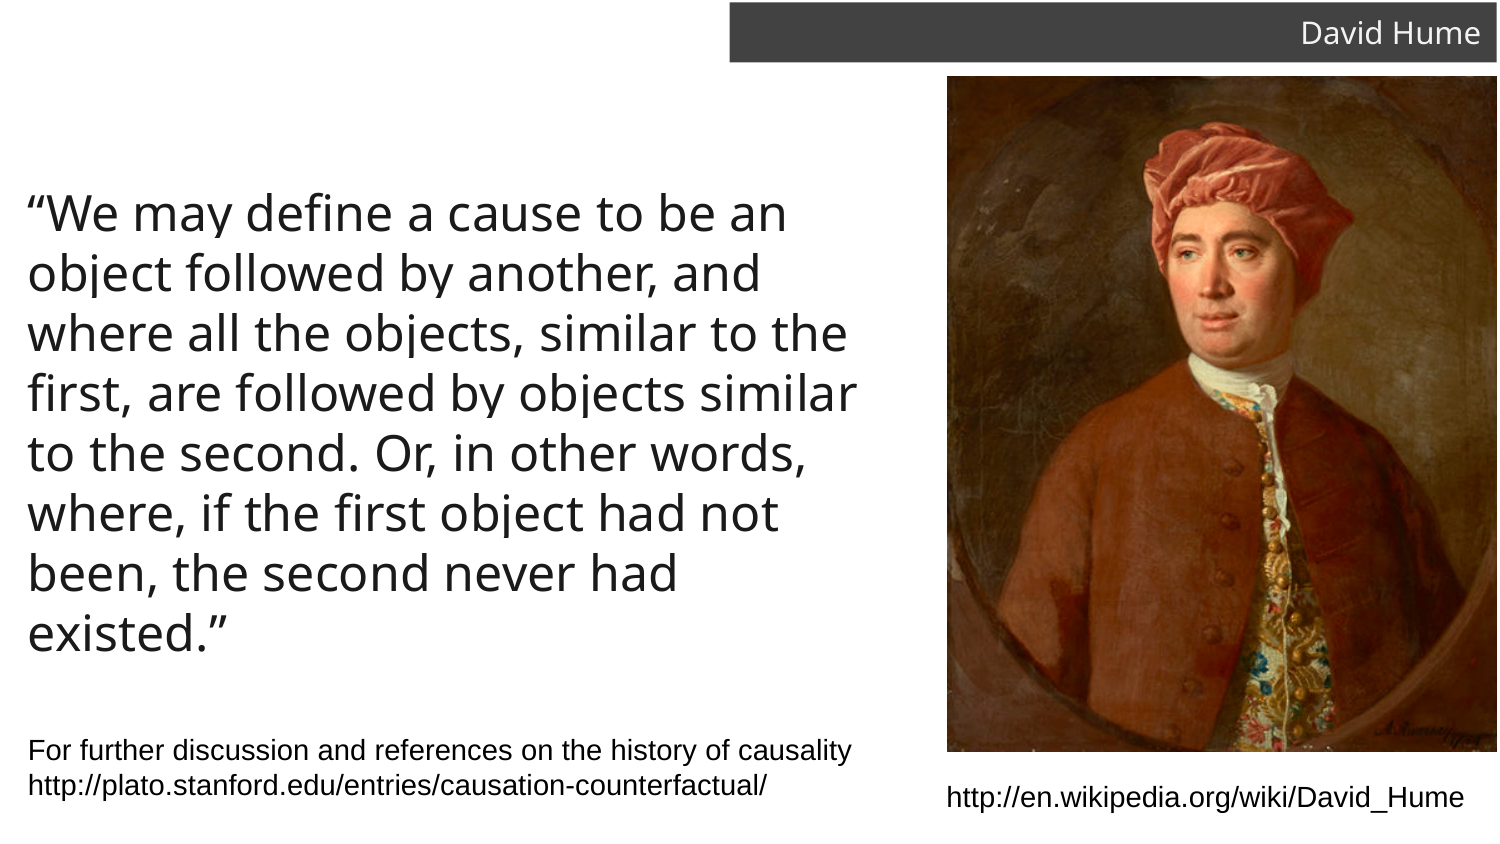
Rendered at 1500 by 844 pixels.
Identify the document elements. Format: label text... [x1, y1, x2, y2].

text_box “We may define a cause to be an object followed by another, and where all the objects, similar to the first, are followed by objects similar to the second. Or, in other words, where, if the first object had not been, the second never had existed.” [12, 175, 907, 668]
text_box http://en.wikipedia.org/wiki/David_Hume [975, 765, 1497, 826]
title David Hume [729, 2, 1497, 63]
text_box For further discussion and references on the history of causality http://plato.stanford.edu/entries/causation-counterfactual/ [12, 688, 975, 844]
picture [947, 76, 1497, 752]
